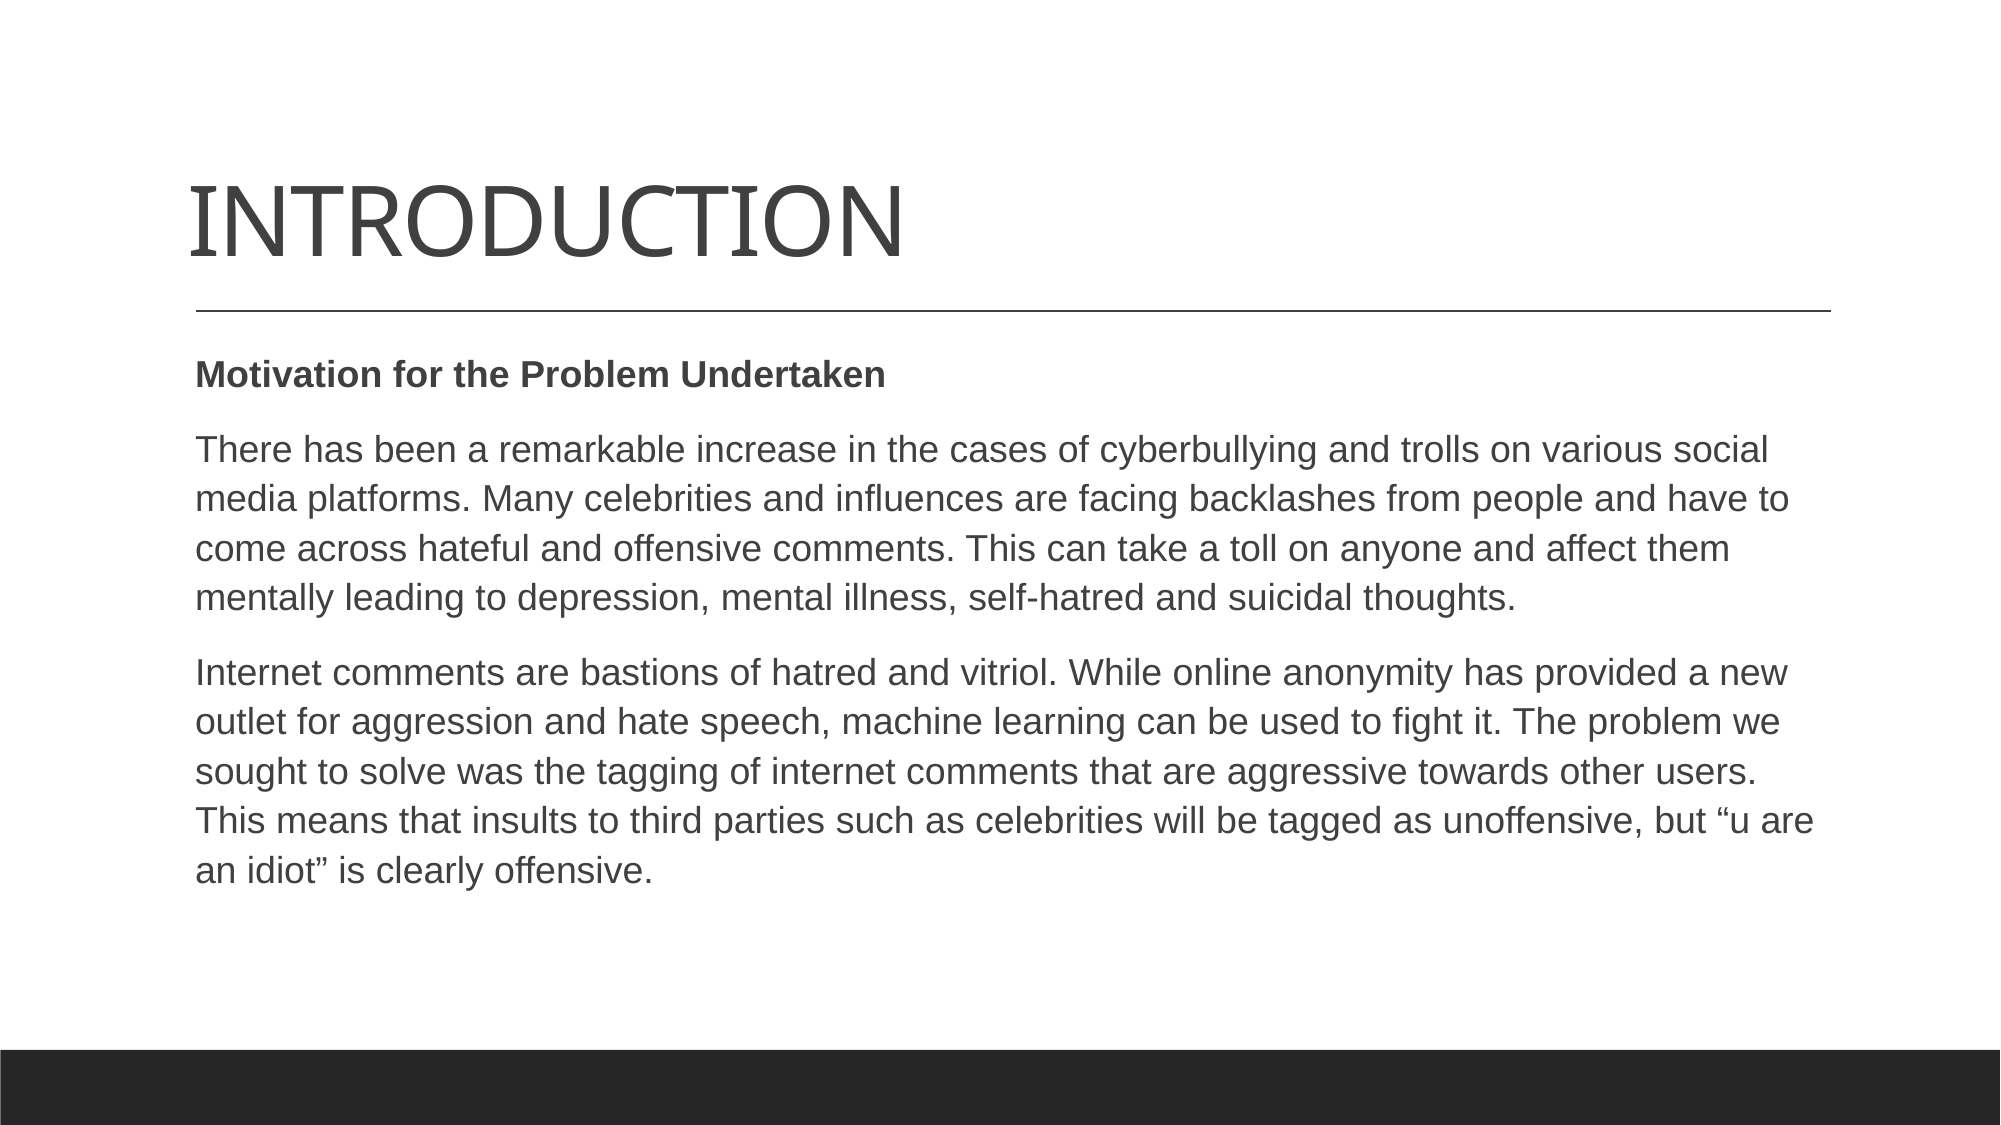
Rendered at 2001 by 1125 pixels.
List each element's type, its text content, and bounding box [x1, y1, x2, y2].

title INTRODUCTION [179, 46, 1831, 286]
list Motivation for the Problem Undertaken There has been a remarkable increase in the cases of cyberbullying and trolls on various social media platforms. Many celebrities and influences are facing backlashes from people and have to come across hateful and offensive comments. This can take a toll on anyone and affect them mentally leading to depression, mental illness, self-hatred and suicidal thoughts. Internet comments are bastions of hatred and vitriol. While online anonymity has provided a new outlet for aggression and hate speech, machine learning can be used to fight it. The problem we sought to solve was the tagging of internet comments that are aggressive towards other users. This means that insults to third parties such as celebrities will be tagged as unoffensive, but “u are an idiot” is clearly offensive. [179, 345, 1831, 964]
